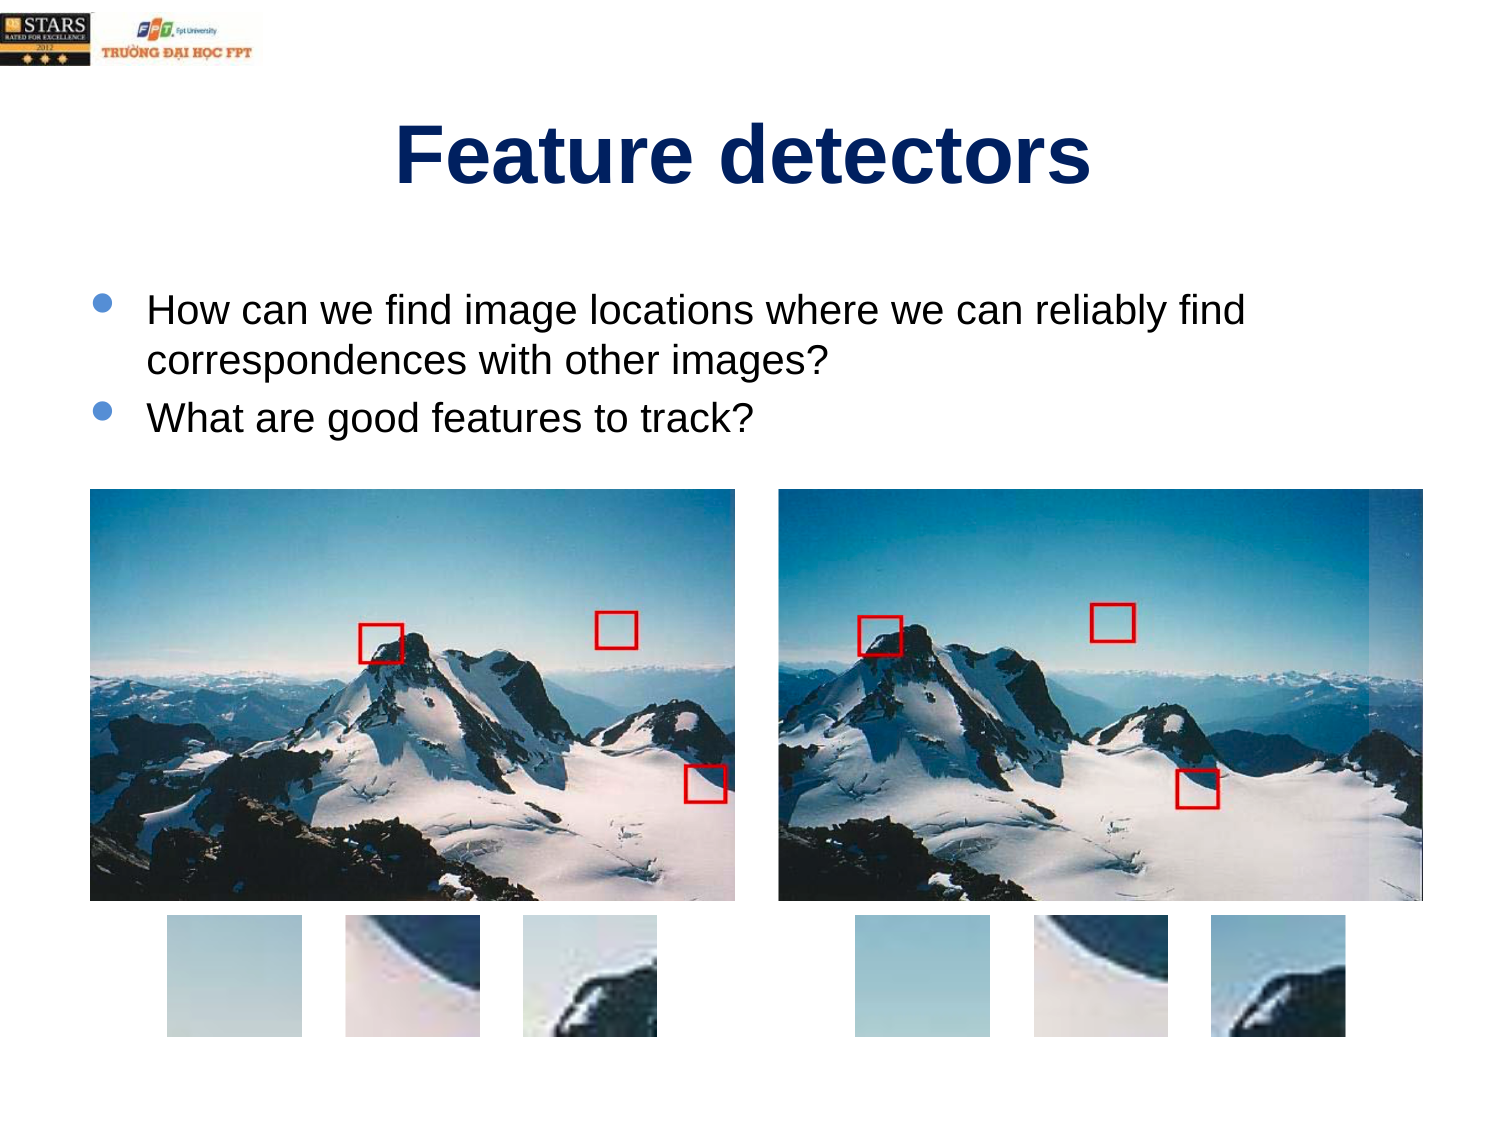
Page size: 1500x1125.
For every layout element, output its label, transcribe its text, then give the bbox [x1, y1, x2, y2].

list How can we find image locations where we can reliably find correspondences with other images? What are good features to track? [75, 275, 1425, 487]
picture [0, 12, 263, 66]
title Feature detectors [80, 97, 1431, 203]
picture [79, 485, 1430, 1041]
